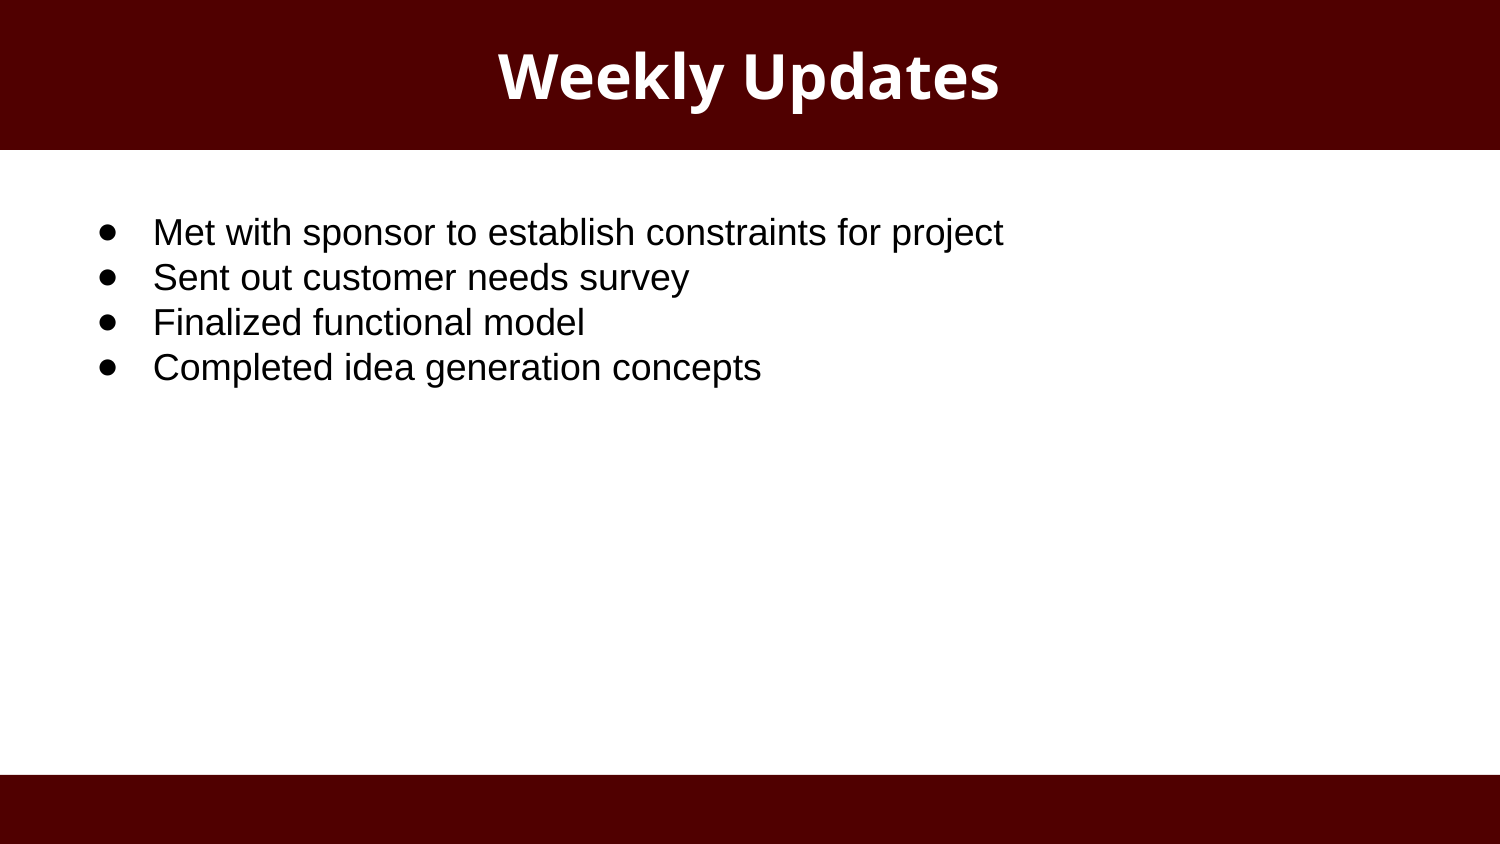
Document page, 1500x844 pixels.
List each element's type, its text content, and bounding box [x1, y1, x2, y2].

title [0, 774, 1500, 844]
text_box Met with sponsor to establish constraints for project Sent out customer needs survey Finalized functional model Completed idea generation concepts [62, 192, 1450, 713]
title Weekly Updates [0, 0, 1500, 150]
